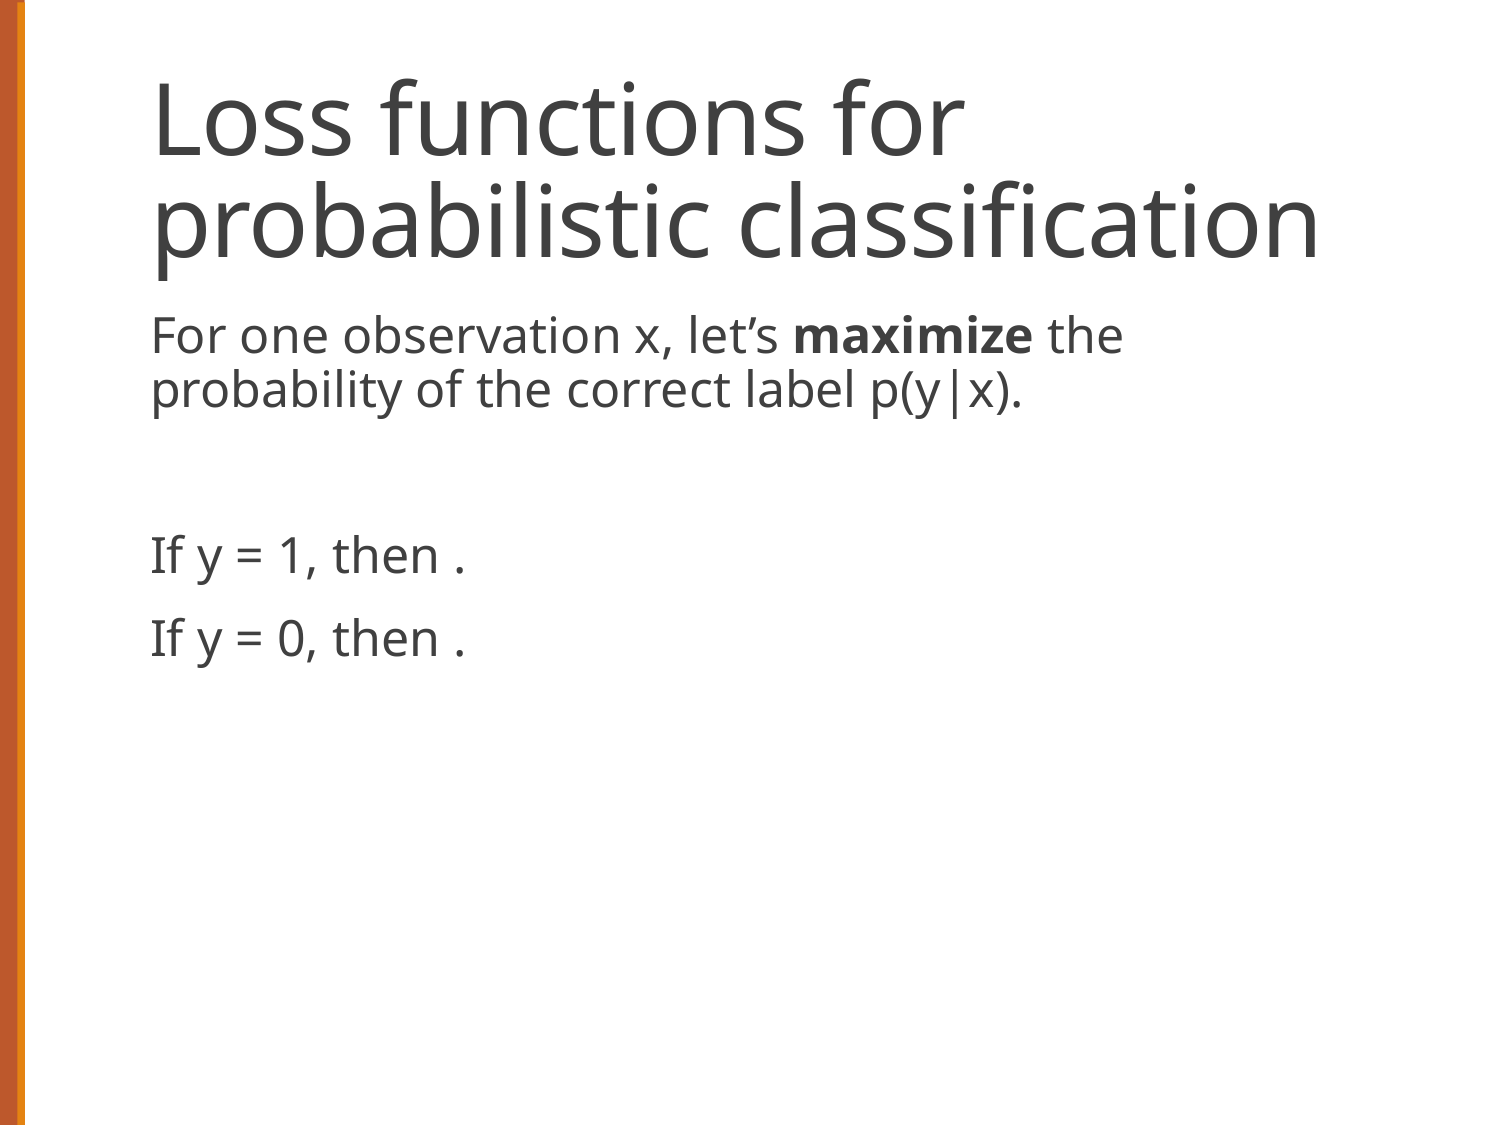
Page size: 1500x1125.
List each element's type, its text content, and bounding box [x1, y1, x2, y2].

title Loss functions for probabilistic classification [135, 47, 1373, 285]
